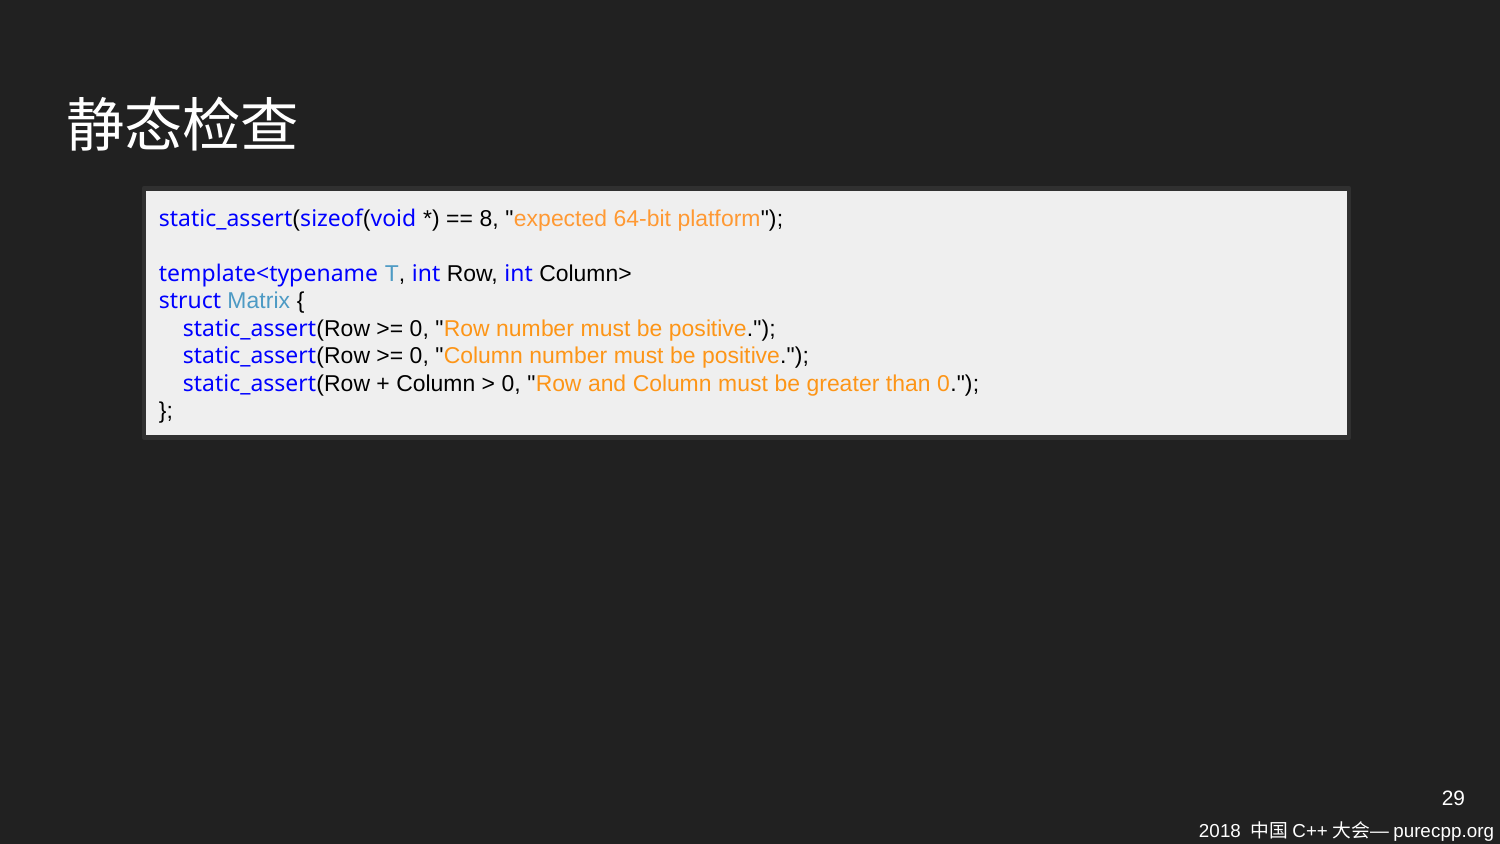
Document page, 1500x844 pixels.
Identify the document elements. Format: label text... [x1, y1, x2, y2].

text_box static_assert(sizeof(void *) == 8, "expected 64-bit platform"); template<typename T, int Row, int Column> struct Matrix { static_assert(Row >= 0, "Row number must be positive."); static_assert(Row >= 0, "Column number must be positive."); static_assert(Row + Column > 0, "Row and Column must be greater than 0."); }; [143, 188, 1350, 438]
slide_number 29 [1389, 764, 1480, 830]
title 静态检查 [51, 72, 1449, 167]
